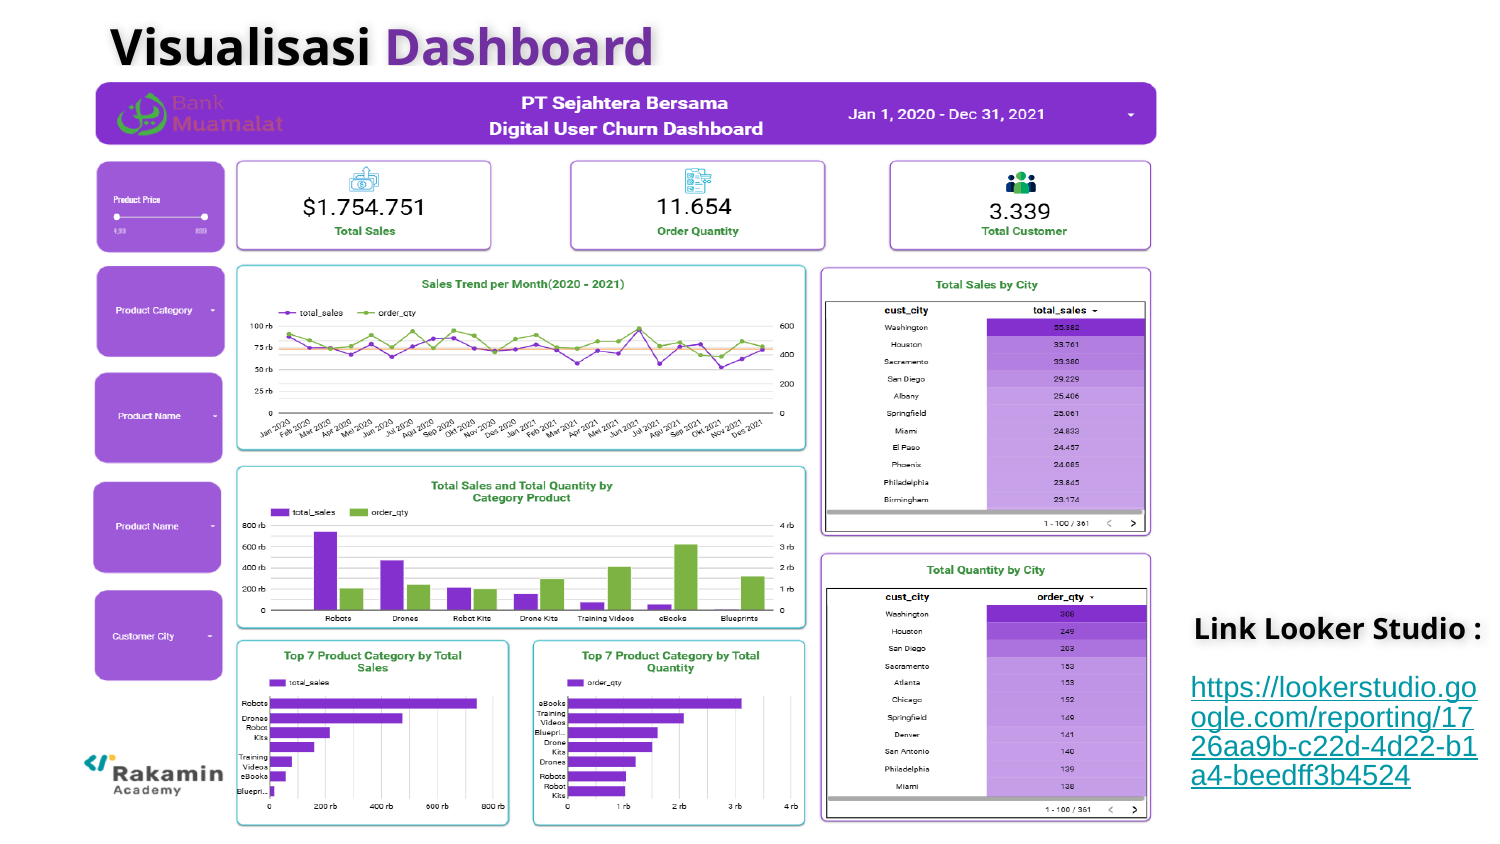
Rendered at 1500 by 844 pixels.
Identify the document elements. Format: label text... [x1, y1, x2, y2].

text_box Visualisasi Dashboard [75, 0, 691, 66]
text_box Link Looker Studio : [1182, 595, 1500, 661]
picture [75, 66, 1177, 837]
text_box https://lookerstudio.google.com/reporting/1726aa9b-c22d-4d22-b1a4-beedff3b4524 [1182, 661, 1500, 712]
